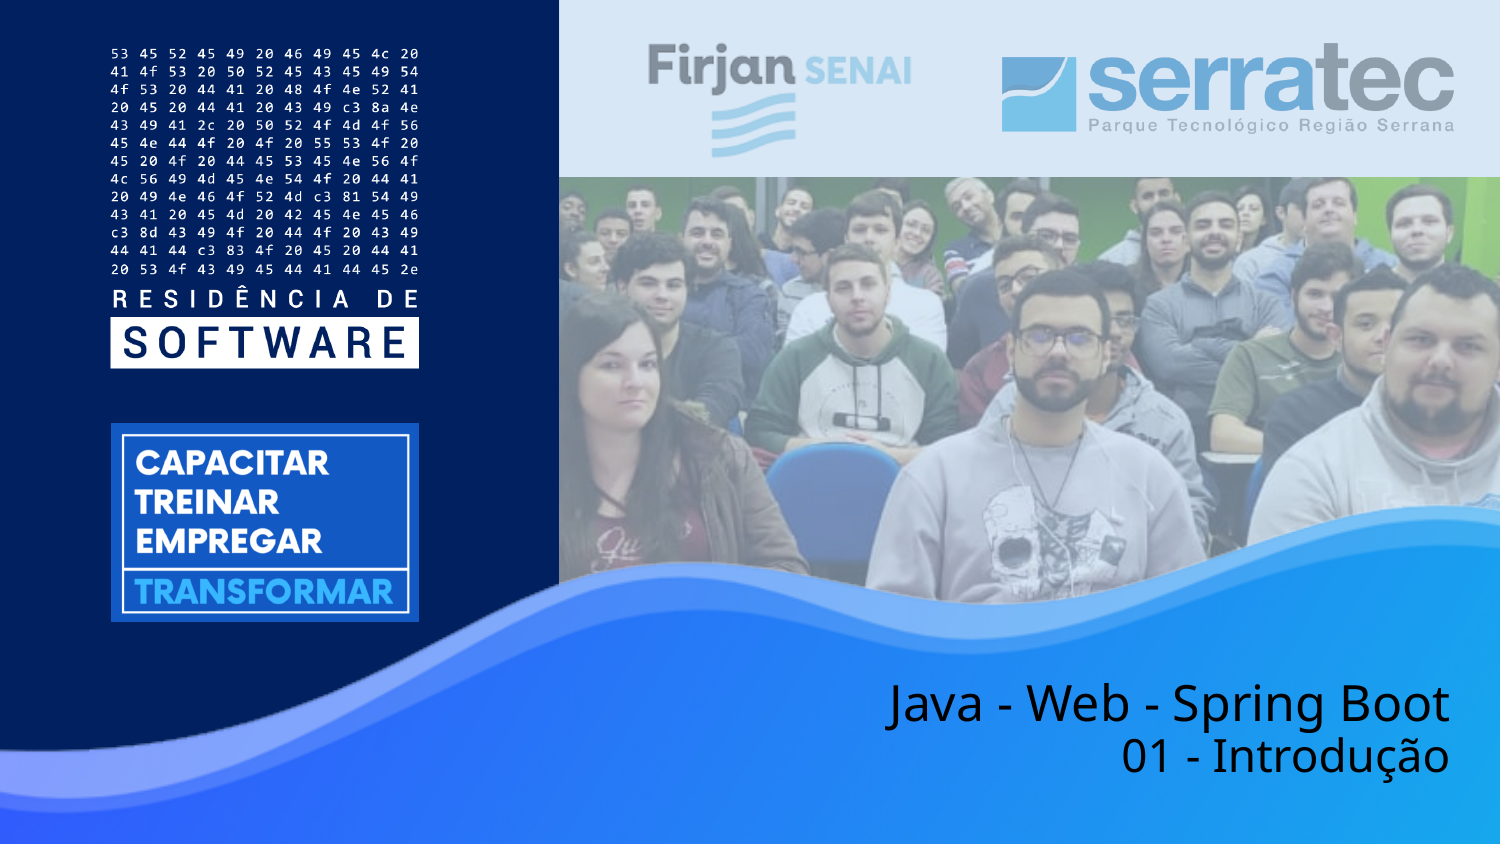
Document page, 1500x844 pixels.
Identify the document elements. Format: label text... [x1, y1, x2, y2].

picture [0, 423, 1500, 844]
title Java - Web - Spring Boot [263, 656, 1466, 738]
subtitle 01 - Introdução [423, 711, 1466, 793]
picture [77, 24, 468, 411]
